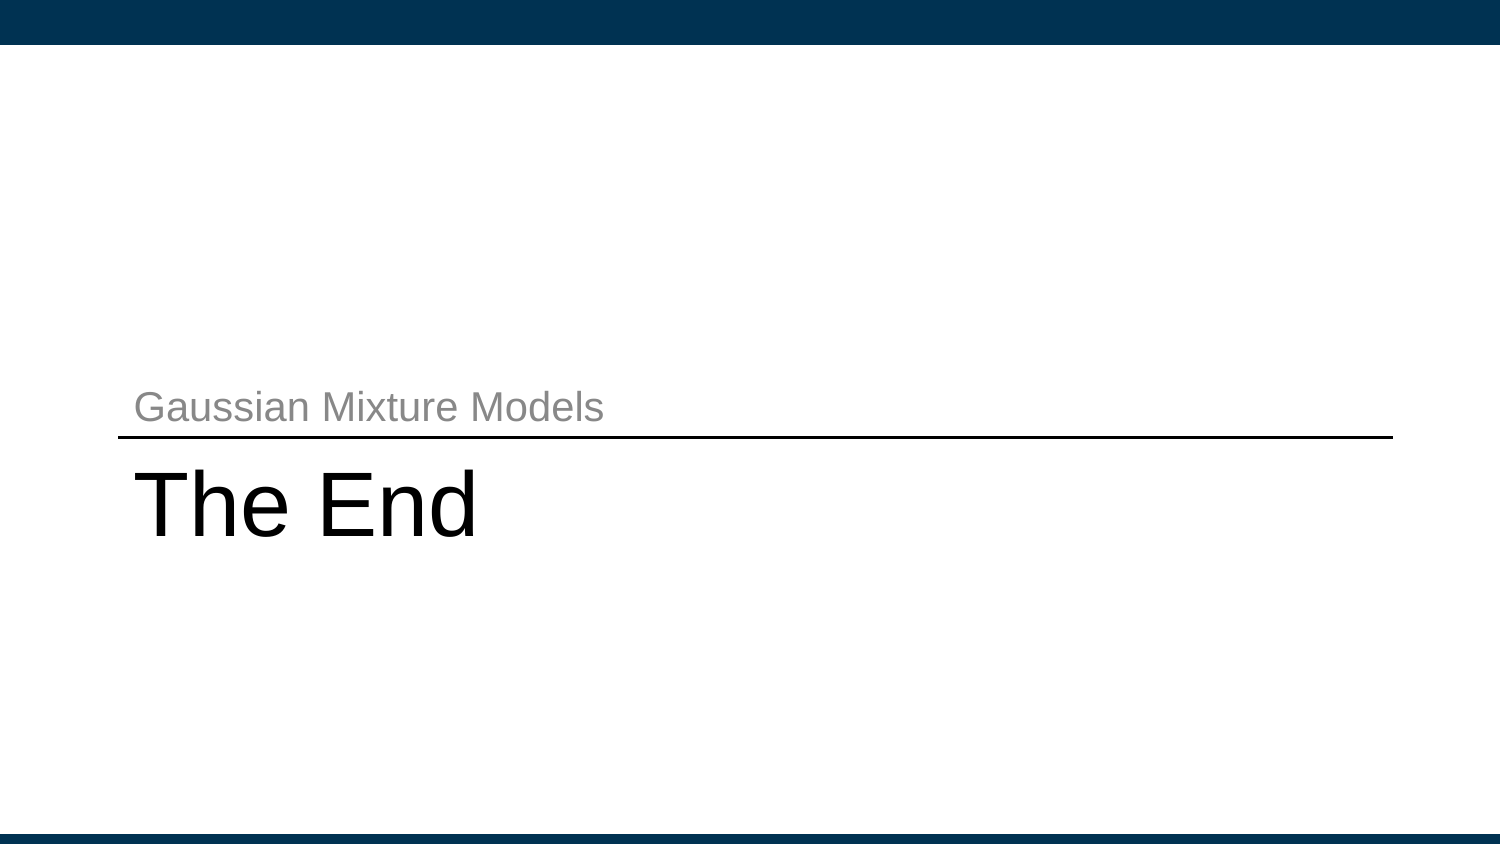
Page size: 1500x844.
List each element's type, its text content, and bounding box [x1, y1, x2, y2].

list Gaussian Mixture Models [118, 253, 1394, 438]
